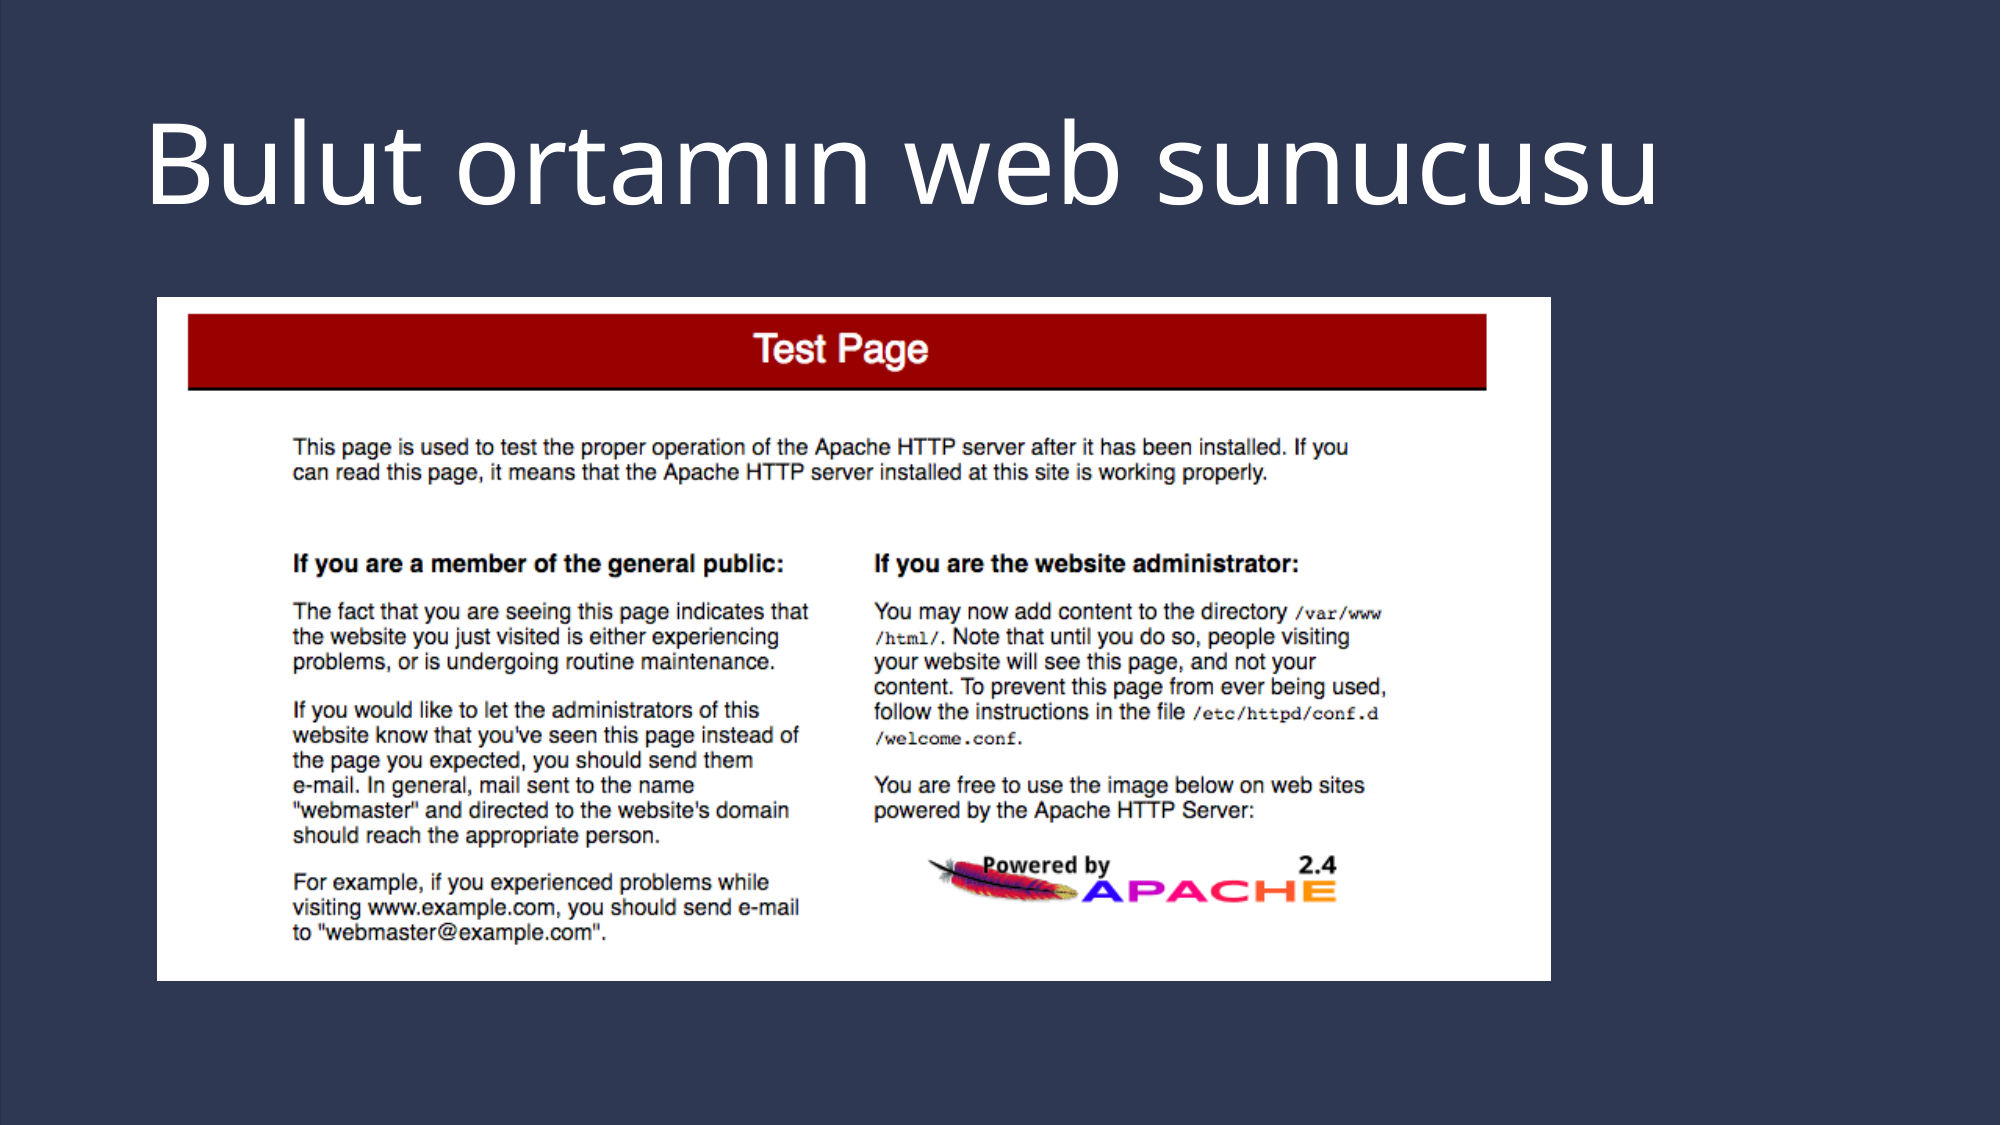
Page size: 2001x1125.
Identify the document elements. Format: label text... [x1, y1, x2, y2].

title Bulut ortamın web sunucusu [127, 59, 1873, 278]
picture [157, 297, 1551, 981]
